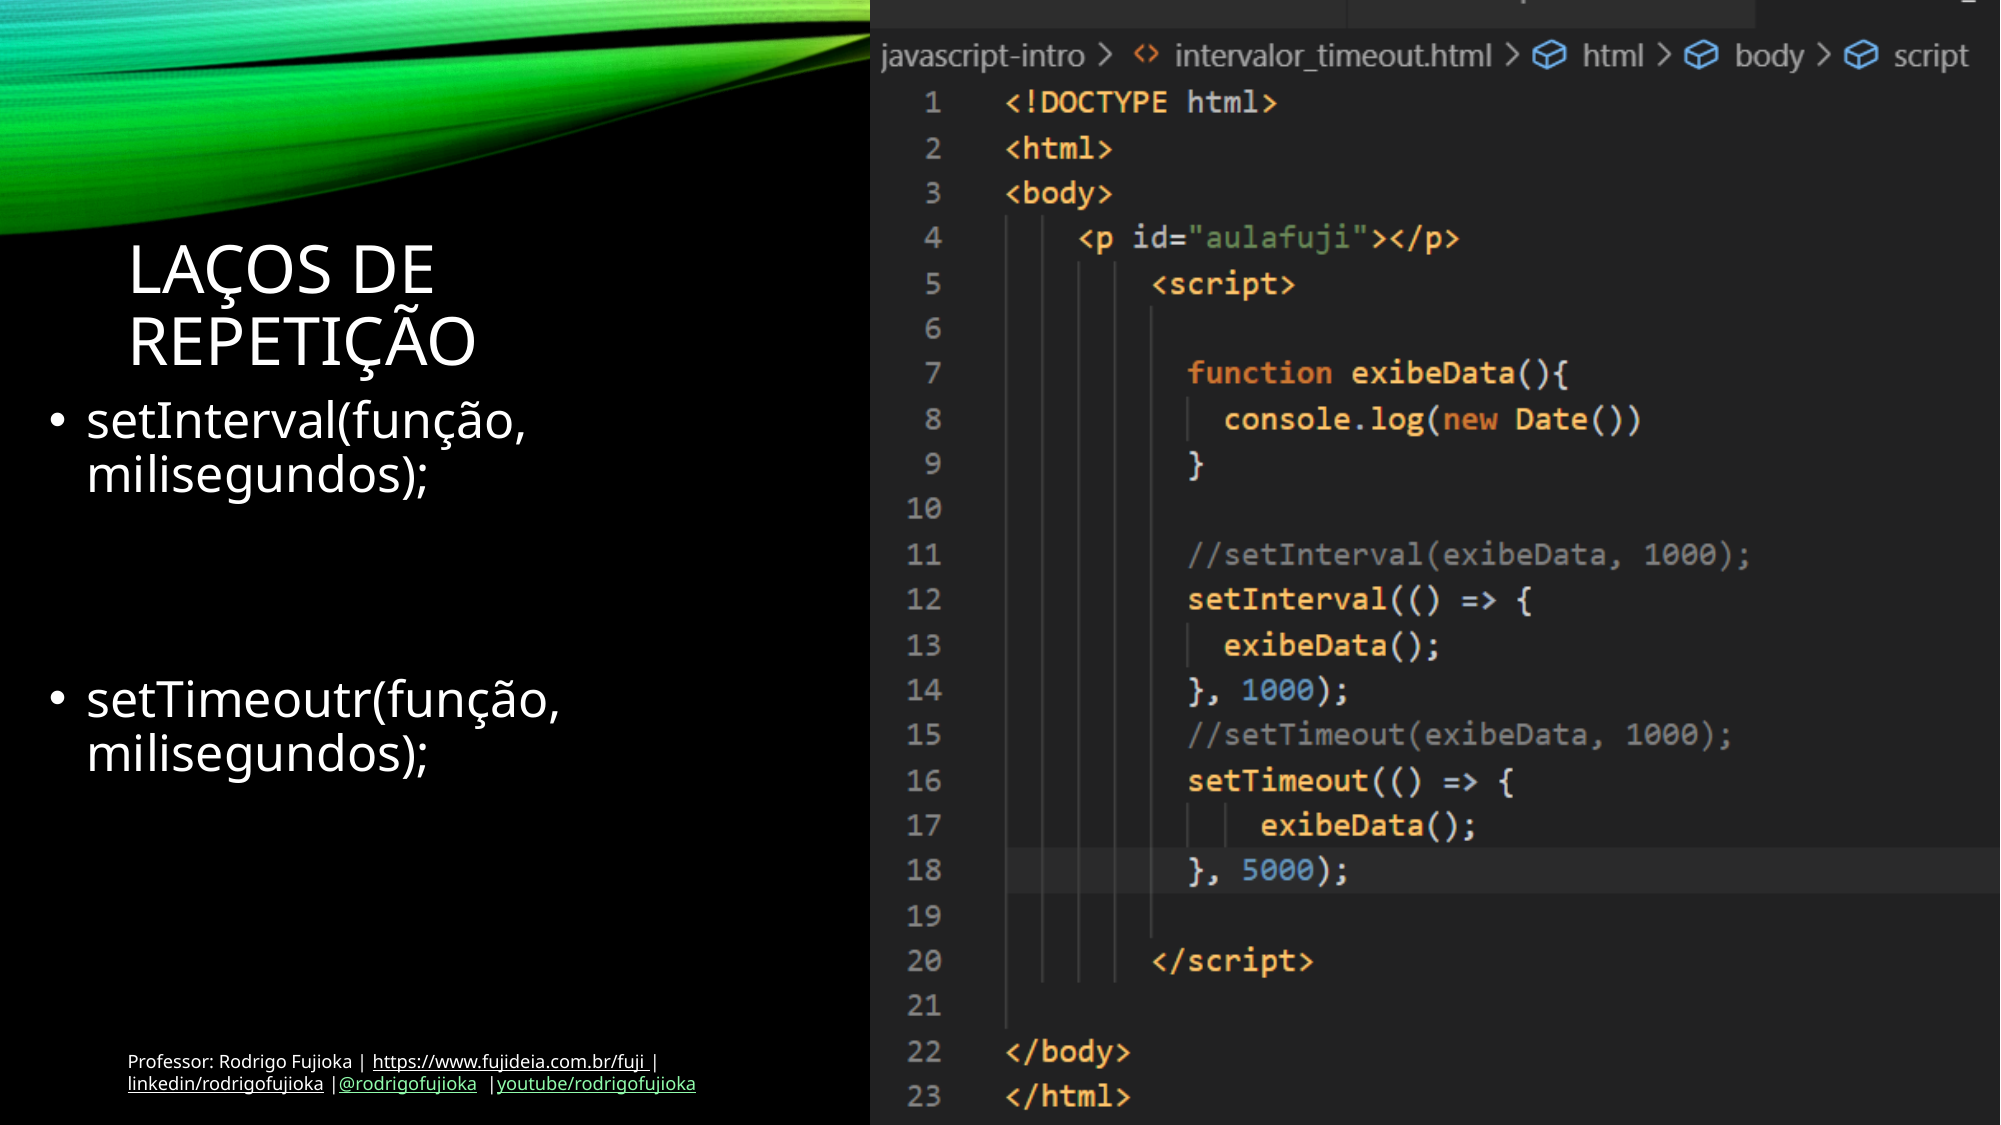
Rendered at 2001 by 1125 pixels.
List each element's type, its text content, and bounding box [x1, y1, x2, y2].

footer Professor: Rodrigo Fujioka | https://www.fujideia.com.br/fuji | linkedin/rodrigofujioka |@rodrigofujioka |youtube/rodrigofujioka [112, 1042, 825, 1103]
picture [0, 0, 2000, 1125]
list setInterval(função, milisegundos); setTimeoutr(função, milisegundos); [33, 387, 859, 1021]
title Laços de repetição [112, 125, 765, 387]
